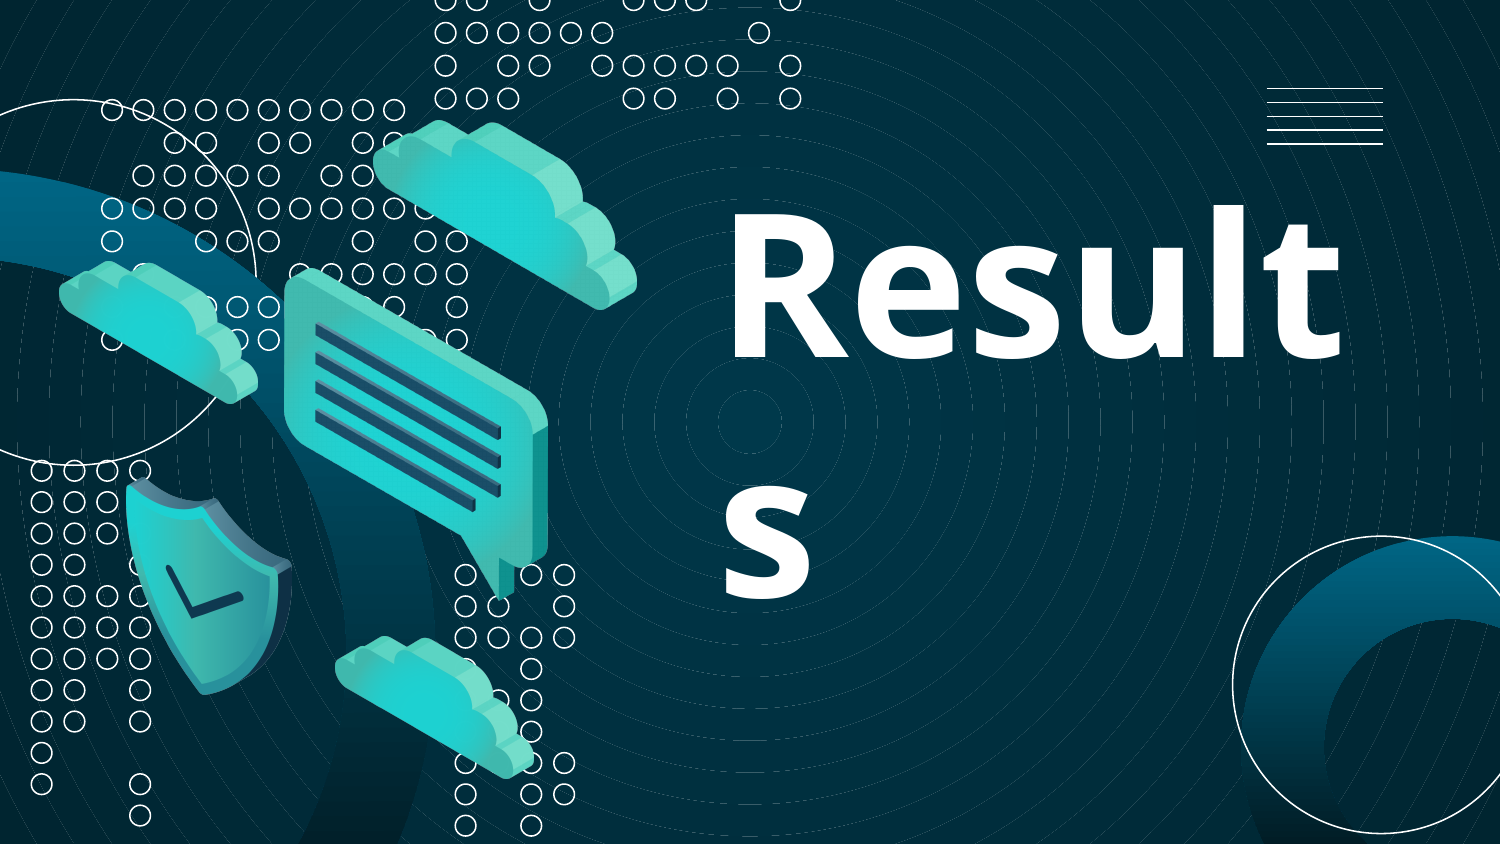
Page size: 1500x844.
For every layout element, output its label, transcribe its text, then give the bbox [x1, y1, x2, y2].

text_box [331, 687, 698, 808]
picture [285, 268, 547, 600]
title Results [702, 144, 1383, 651]
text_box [1266, 88, 1384, 145]
picture [336, 637, 535, 778]
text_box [101, 99, 468, 351]
picture [60, 262, 257, 403]
picture [374, 121, 636, 309]
picture [127, 478, 291, 694]
